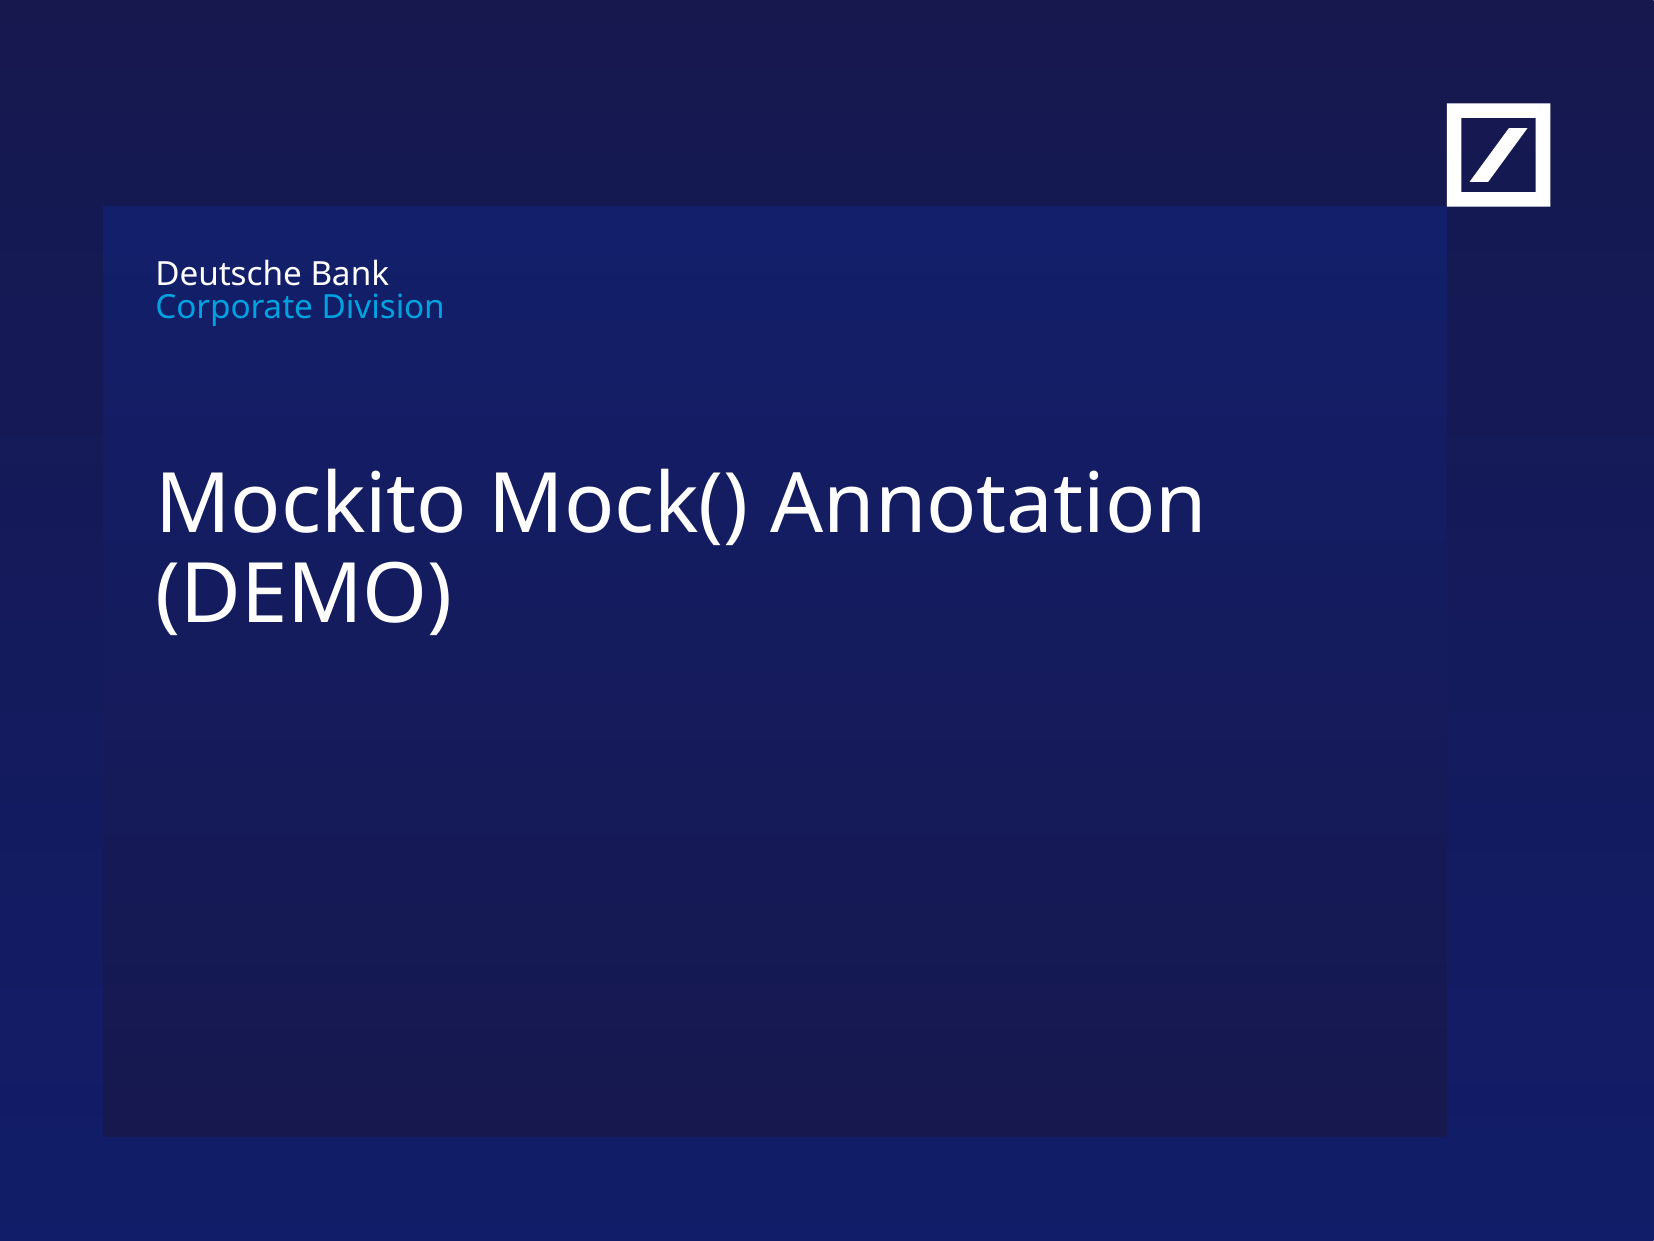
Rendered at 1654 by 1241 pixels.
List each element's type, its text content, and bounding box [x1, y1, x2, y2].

list Mockito Mock() Annotation (DEMO) [155, 360, 1396, 641]
